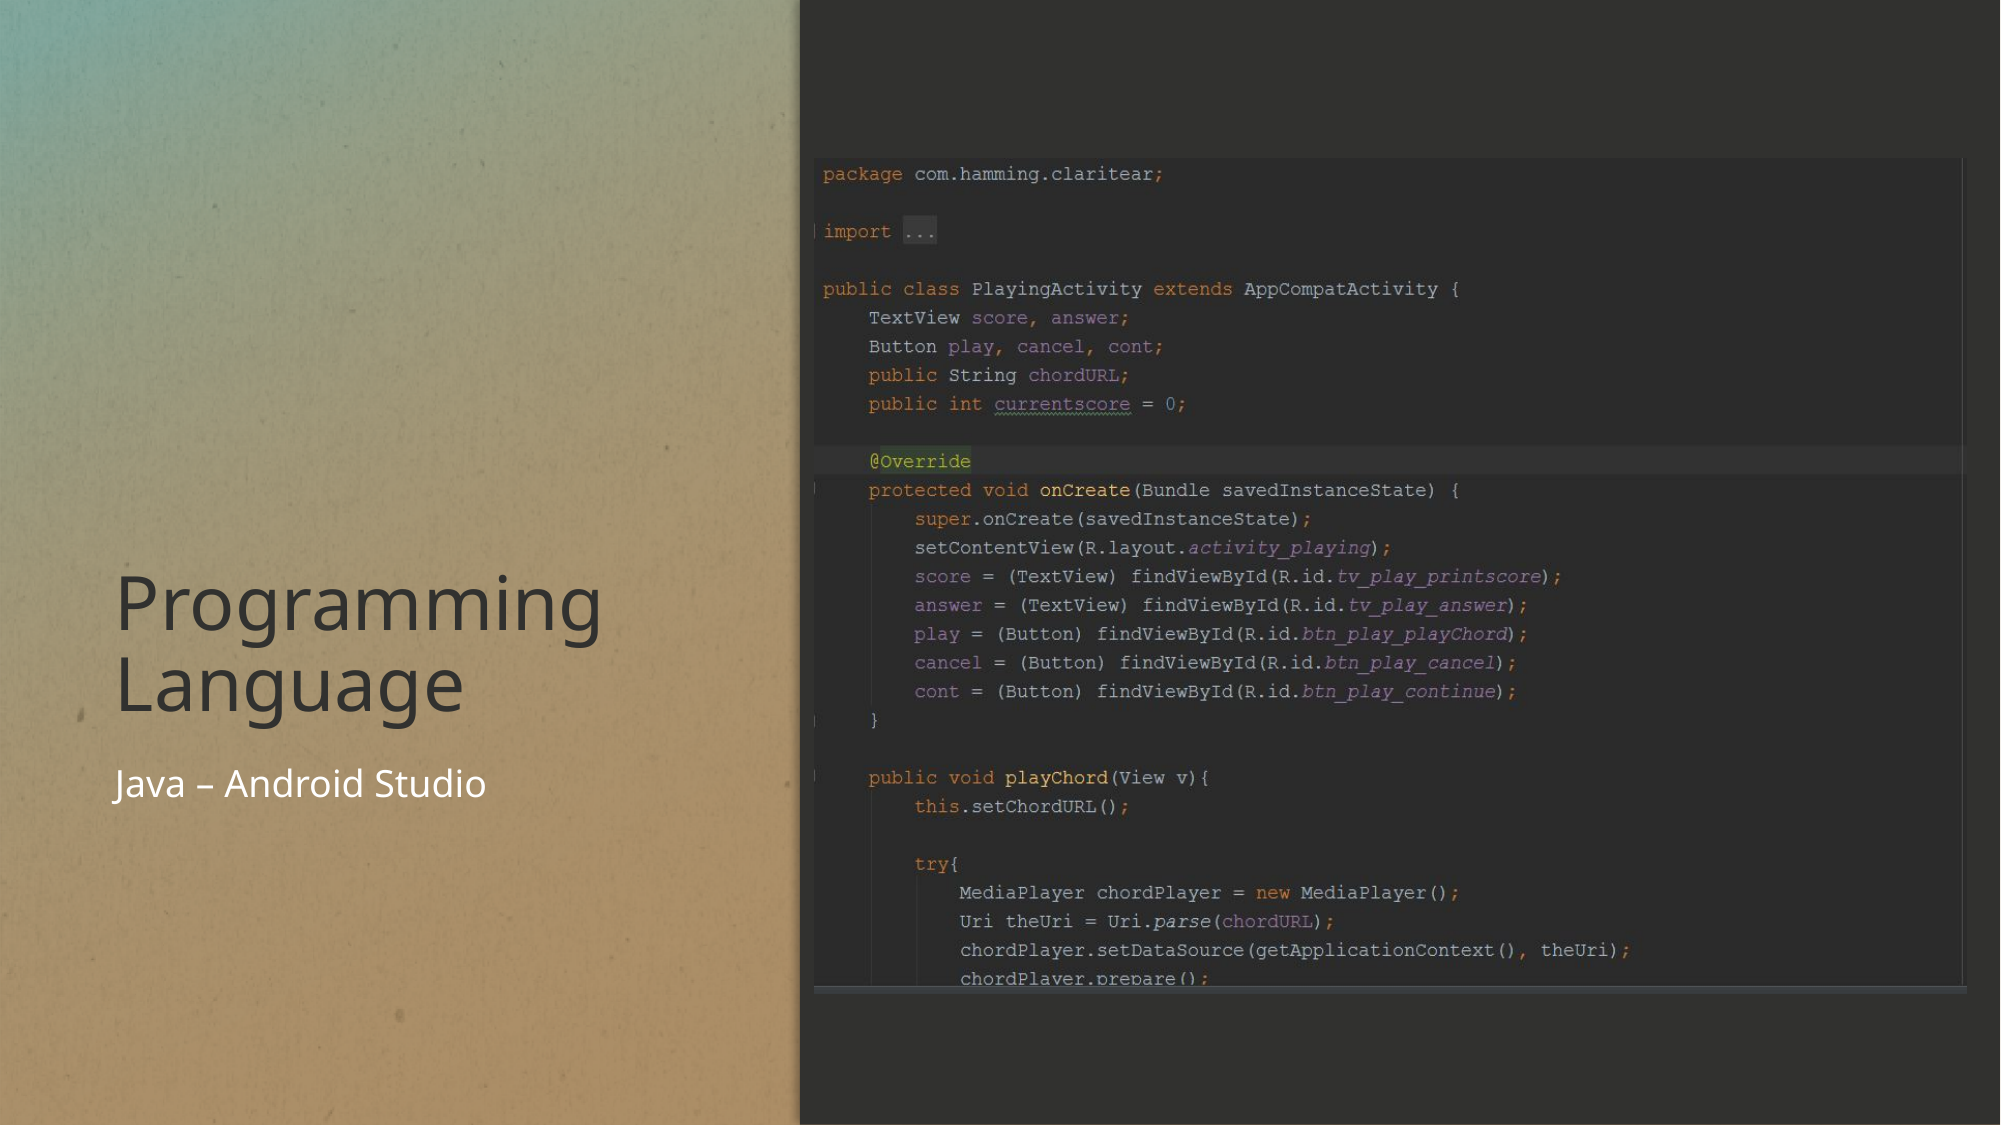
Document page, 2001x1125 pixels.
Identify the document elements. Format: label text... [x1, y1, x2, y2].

picture [0, 0, 799, 1125]
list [813, 158, 1967, 995]
title Programming Language [99, 435, 700, 735]
list Java – Android Studio [99, 757, 700, 1013]
